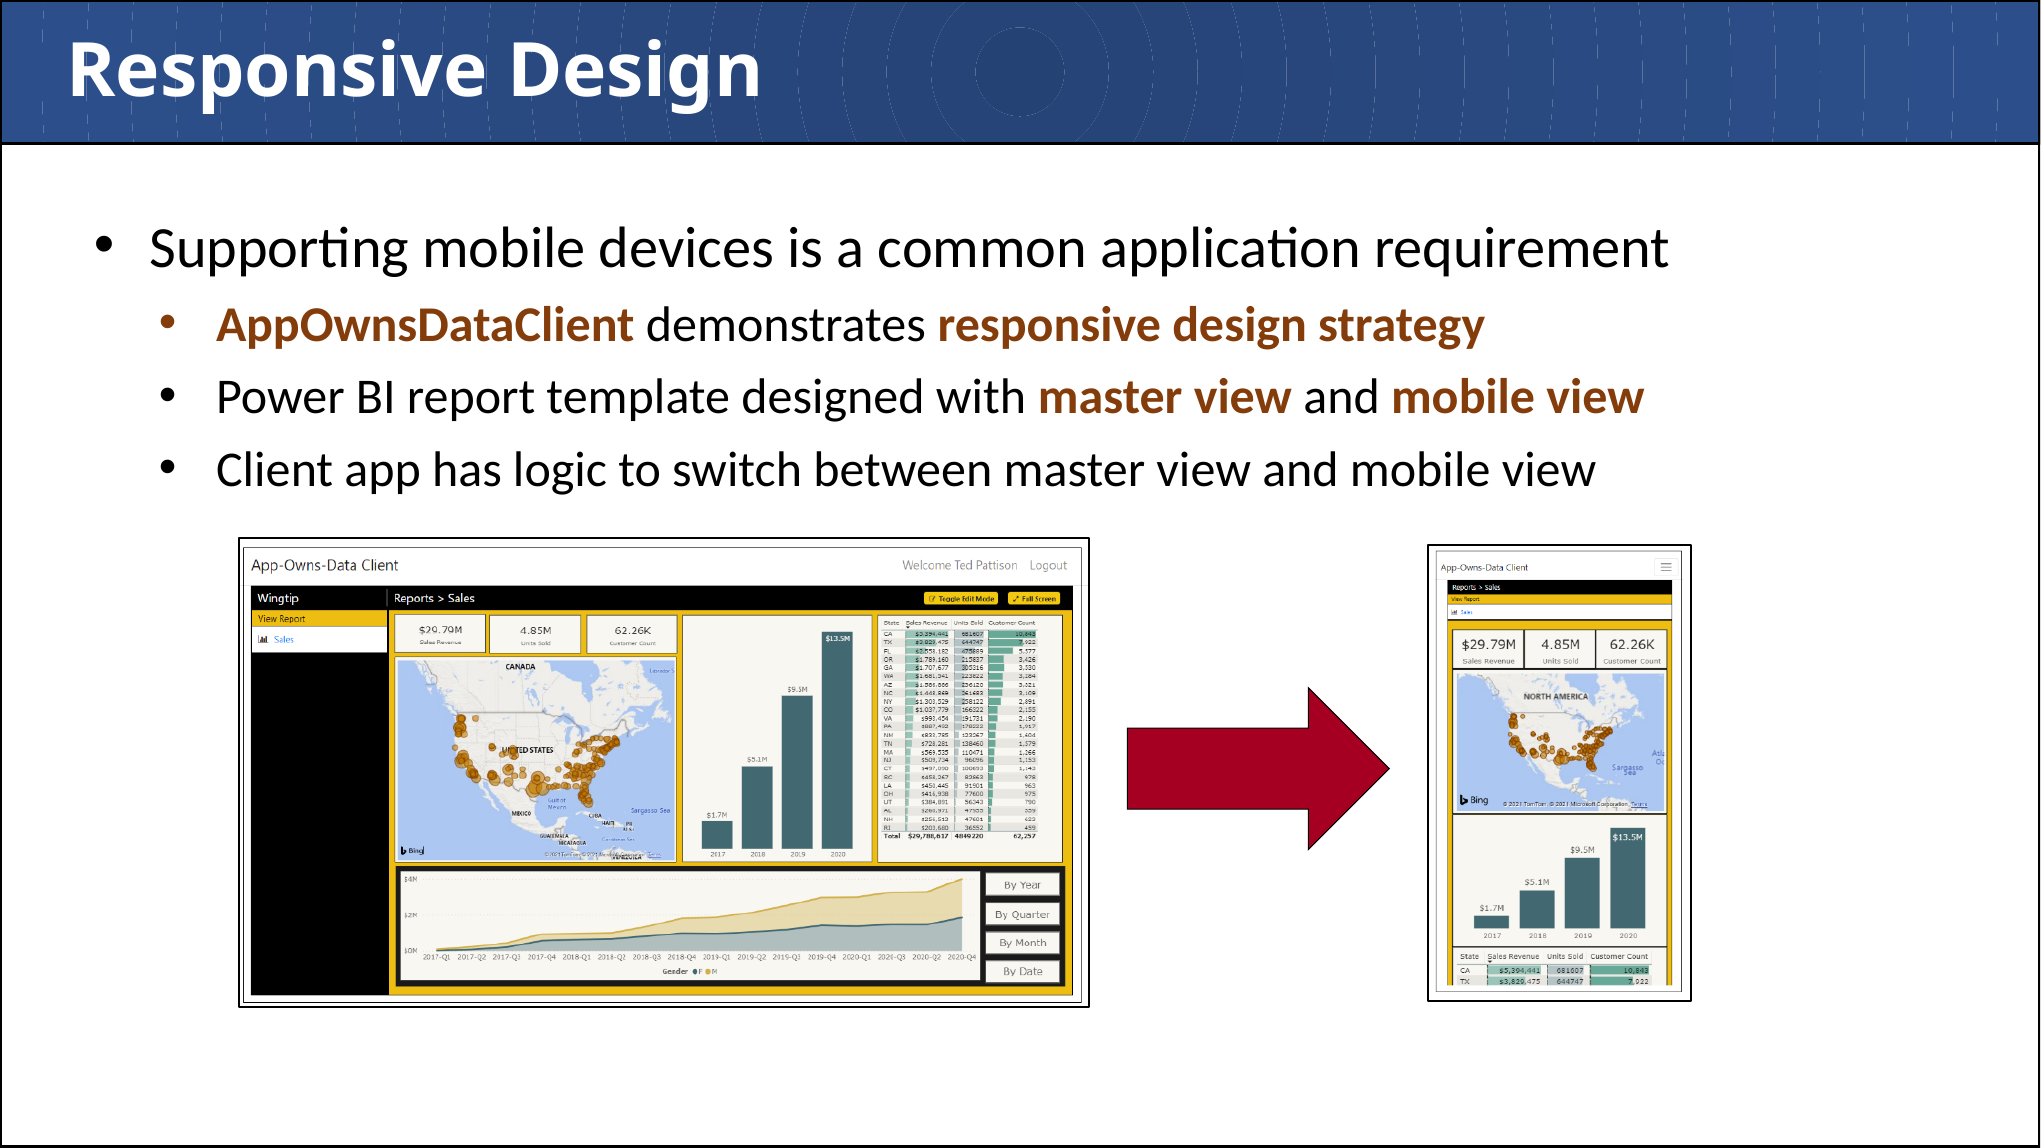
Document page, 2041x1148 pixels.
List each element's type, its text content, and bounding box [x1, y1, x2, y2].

picture [1428, 545, 1691, 1000]
title Responsive Design [51, 31, 1988, 113]
list Supporting mobile devices is a common application requirement AppOwnsDataClient demonstrates responsive design strategy Power BI report template designed with master view and mobile view Client app has logic to switch between master view and mobile view [79, 201, 1988, 580]
text_box [1126, 686, 1391, 851]
picture [240, 539, 1089, 1007]
